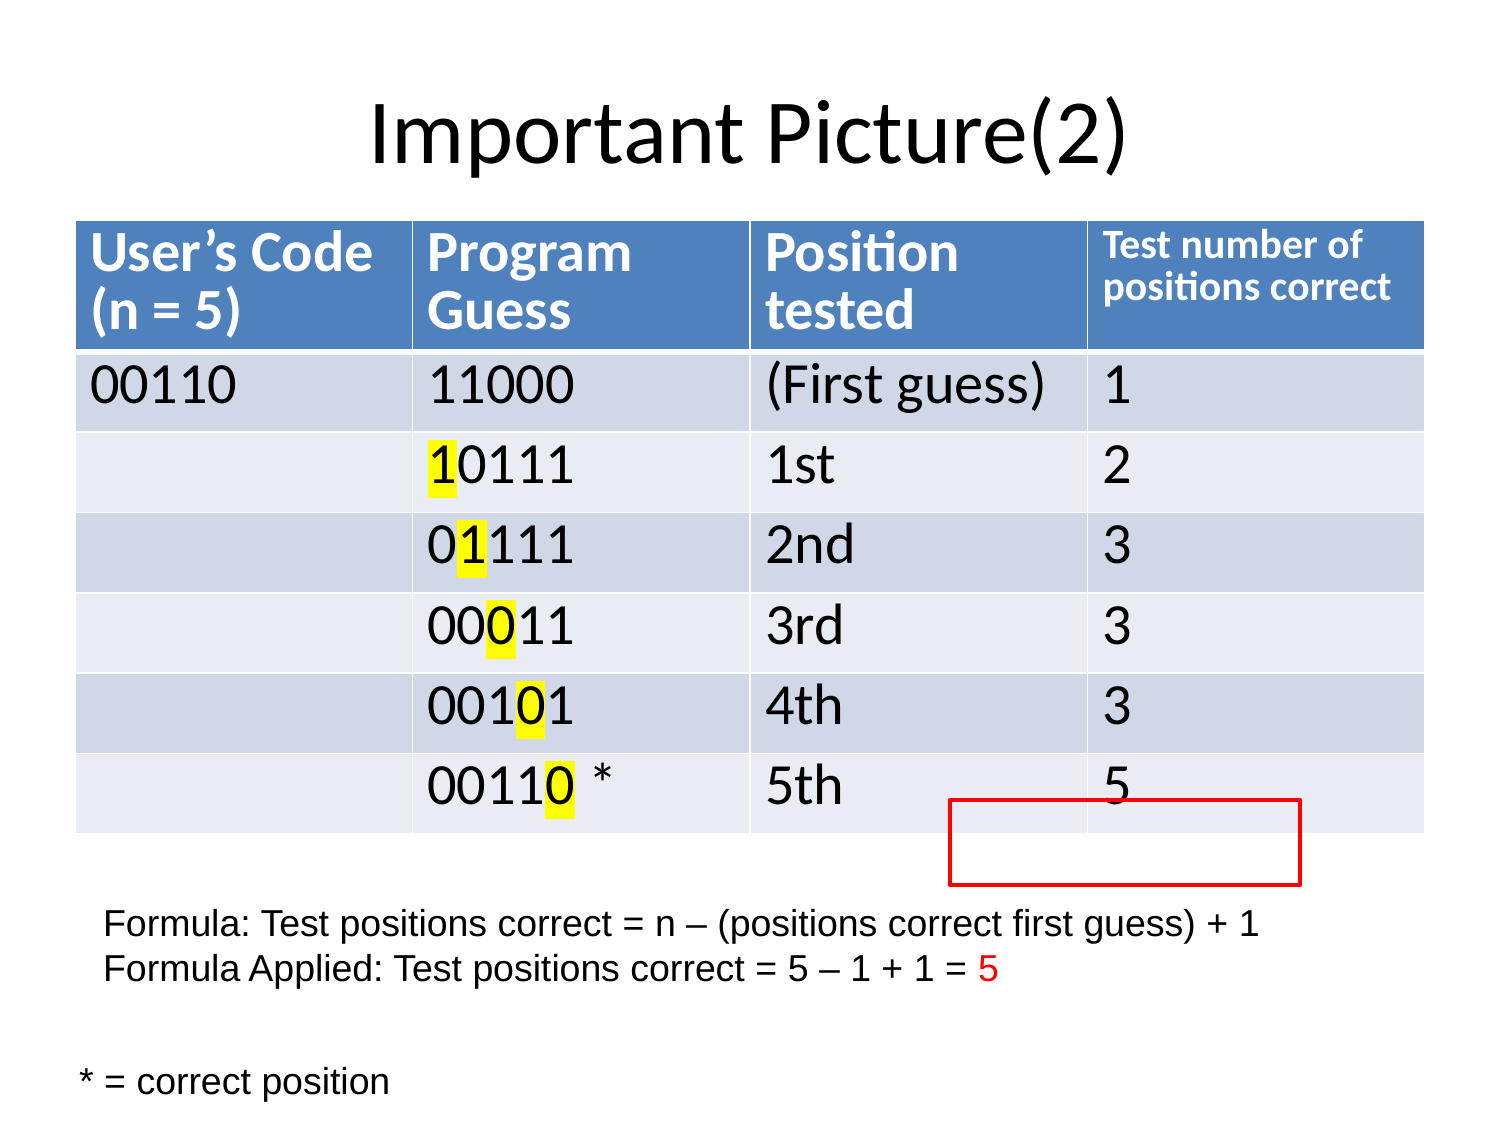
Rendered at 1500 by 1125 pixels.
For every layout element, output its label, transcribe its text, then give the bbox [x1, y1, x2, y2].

text_box Formula: Test positions correct = n – (positions correct first guess) + 1 Formula Applied: Test positions correct = 5 – 1 + 1 = 5 [88, 891, 1276, 996]
table_cell 3 [1088, 674, 1424, 753]
table_cell (First guess) [751, 355, 1087, 431]
table_cell 10111 [413, 433, 749, 512]
table_cell 00110 [76, 355, 412, 431]
table_cell 2nd [751, 513, 1087, 592]
table_header User’s Code (n = 5) [76, 221, 412, 349]
table_cell 5th [751, 754, 1087, 833]
table_header Position tested [751, 221, 1087, 349]
table_cell [76, 674, 412, 753]
table_cell 00110 * [413, 754, 749, 833]
table_cell 11000 [413, 355, 749, 431]
table_cell 00011 [413, 594, 749, 672]
text_box [948, 798, 1302, 887]
table_cell 01111 [413, 513, 749, 592]
title Important Picture(2) [75, 32, 1425, 219]
table_cell 3rd [751, 594, 1087, 672]
table_cell 3 [1088, 594, 1424, 672]
table_cell 5 [1088, 754, 1424, 833]
table_cell 3 [1088, 513, 1424, 592]
table_cell 4th [751, 674, 1087, 753]
text_box * = correct position [64, 1049, 406, 1110]
table_cell [76, 594, 412, 672]
table_cell 1st [751, 433, 1087, 512]
table_header Program Guess [413, 221, 749, 349]
table_cell [76, 513, 412, 592]
table_cell 00101 [413, 674, 749, 753]
table_header Test number of positions correct [1088, 221, 1424, 349]
table_cell [76, 433, 412, 512]
table_cell [76, 754, 412, 833]
table_cell 2 [1088, 433, 1424, 512]
table_cell 1 [1088, 355, 1424, 431]
